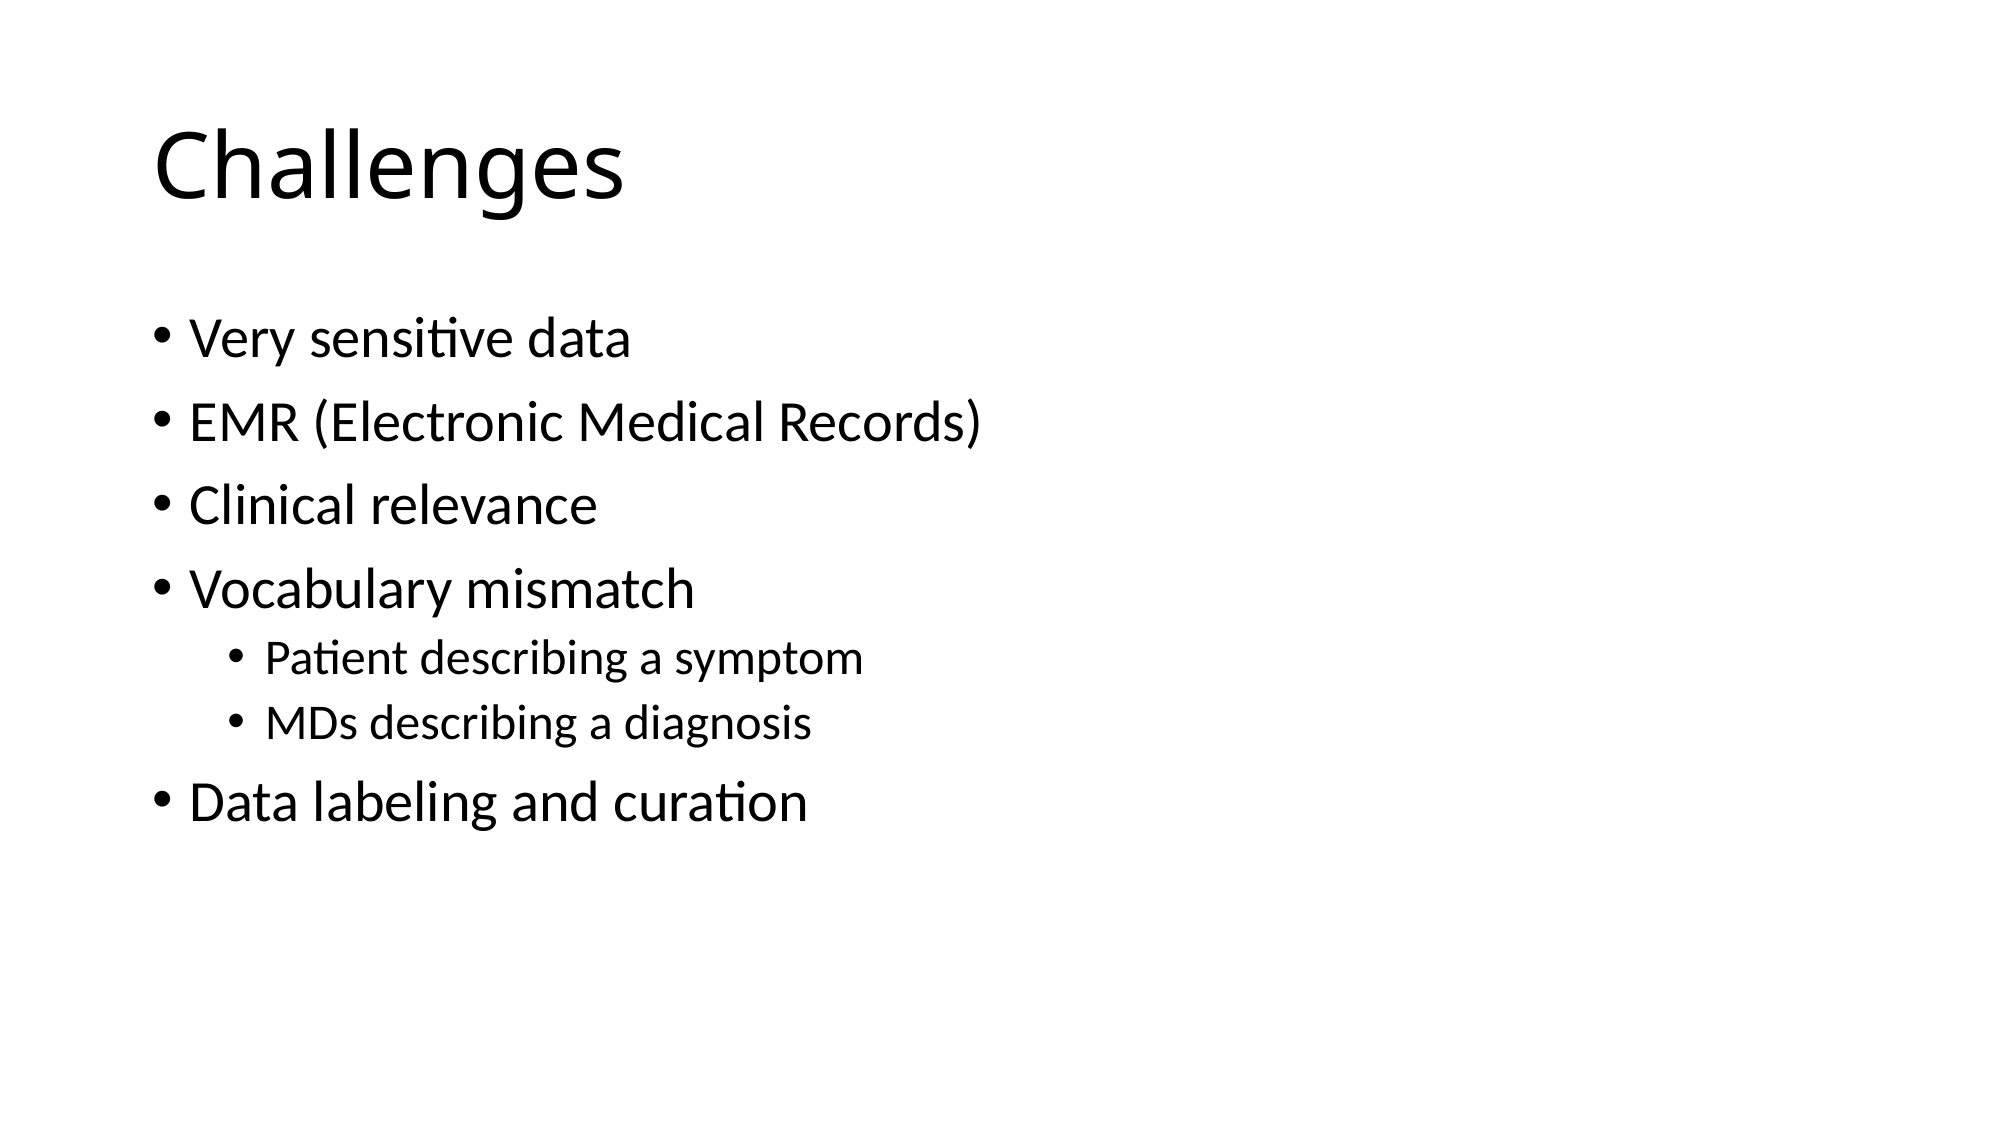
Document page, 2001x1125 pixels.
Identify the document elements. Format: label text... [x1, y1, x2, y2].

title Challenges [137, 59, 1863, 278]
list Very sensitive data EMR (Electronic Medical Records) Clinical relevance Vocabulary mismatch Patient describing a symptom MDs describing a diagnosis Data labeling and curation [137, 299, 1863, 1014]
